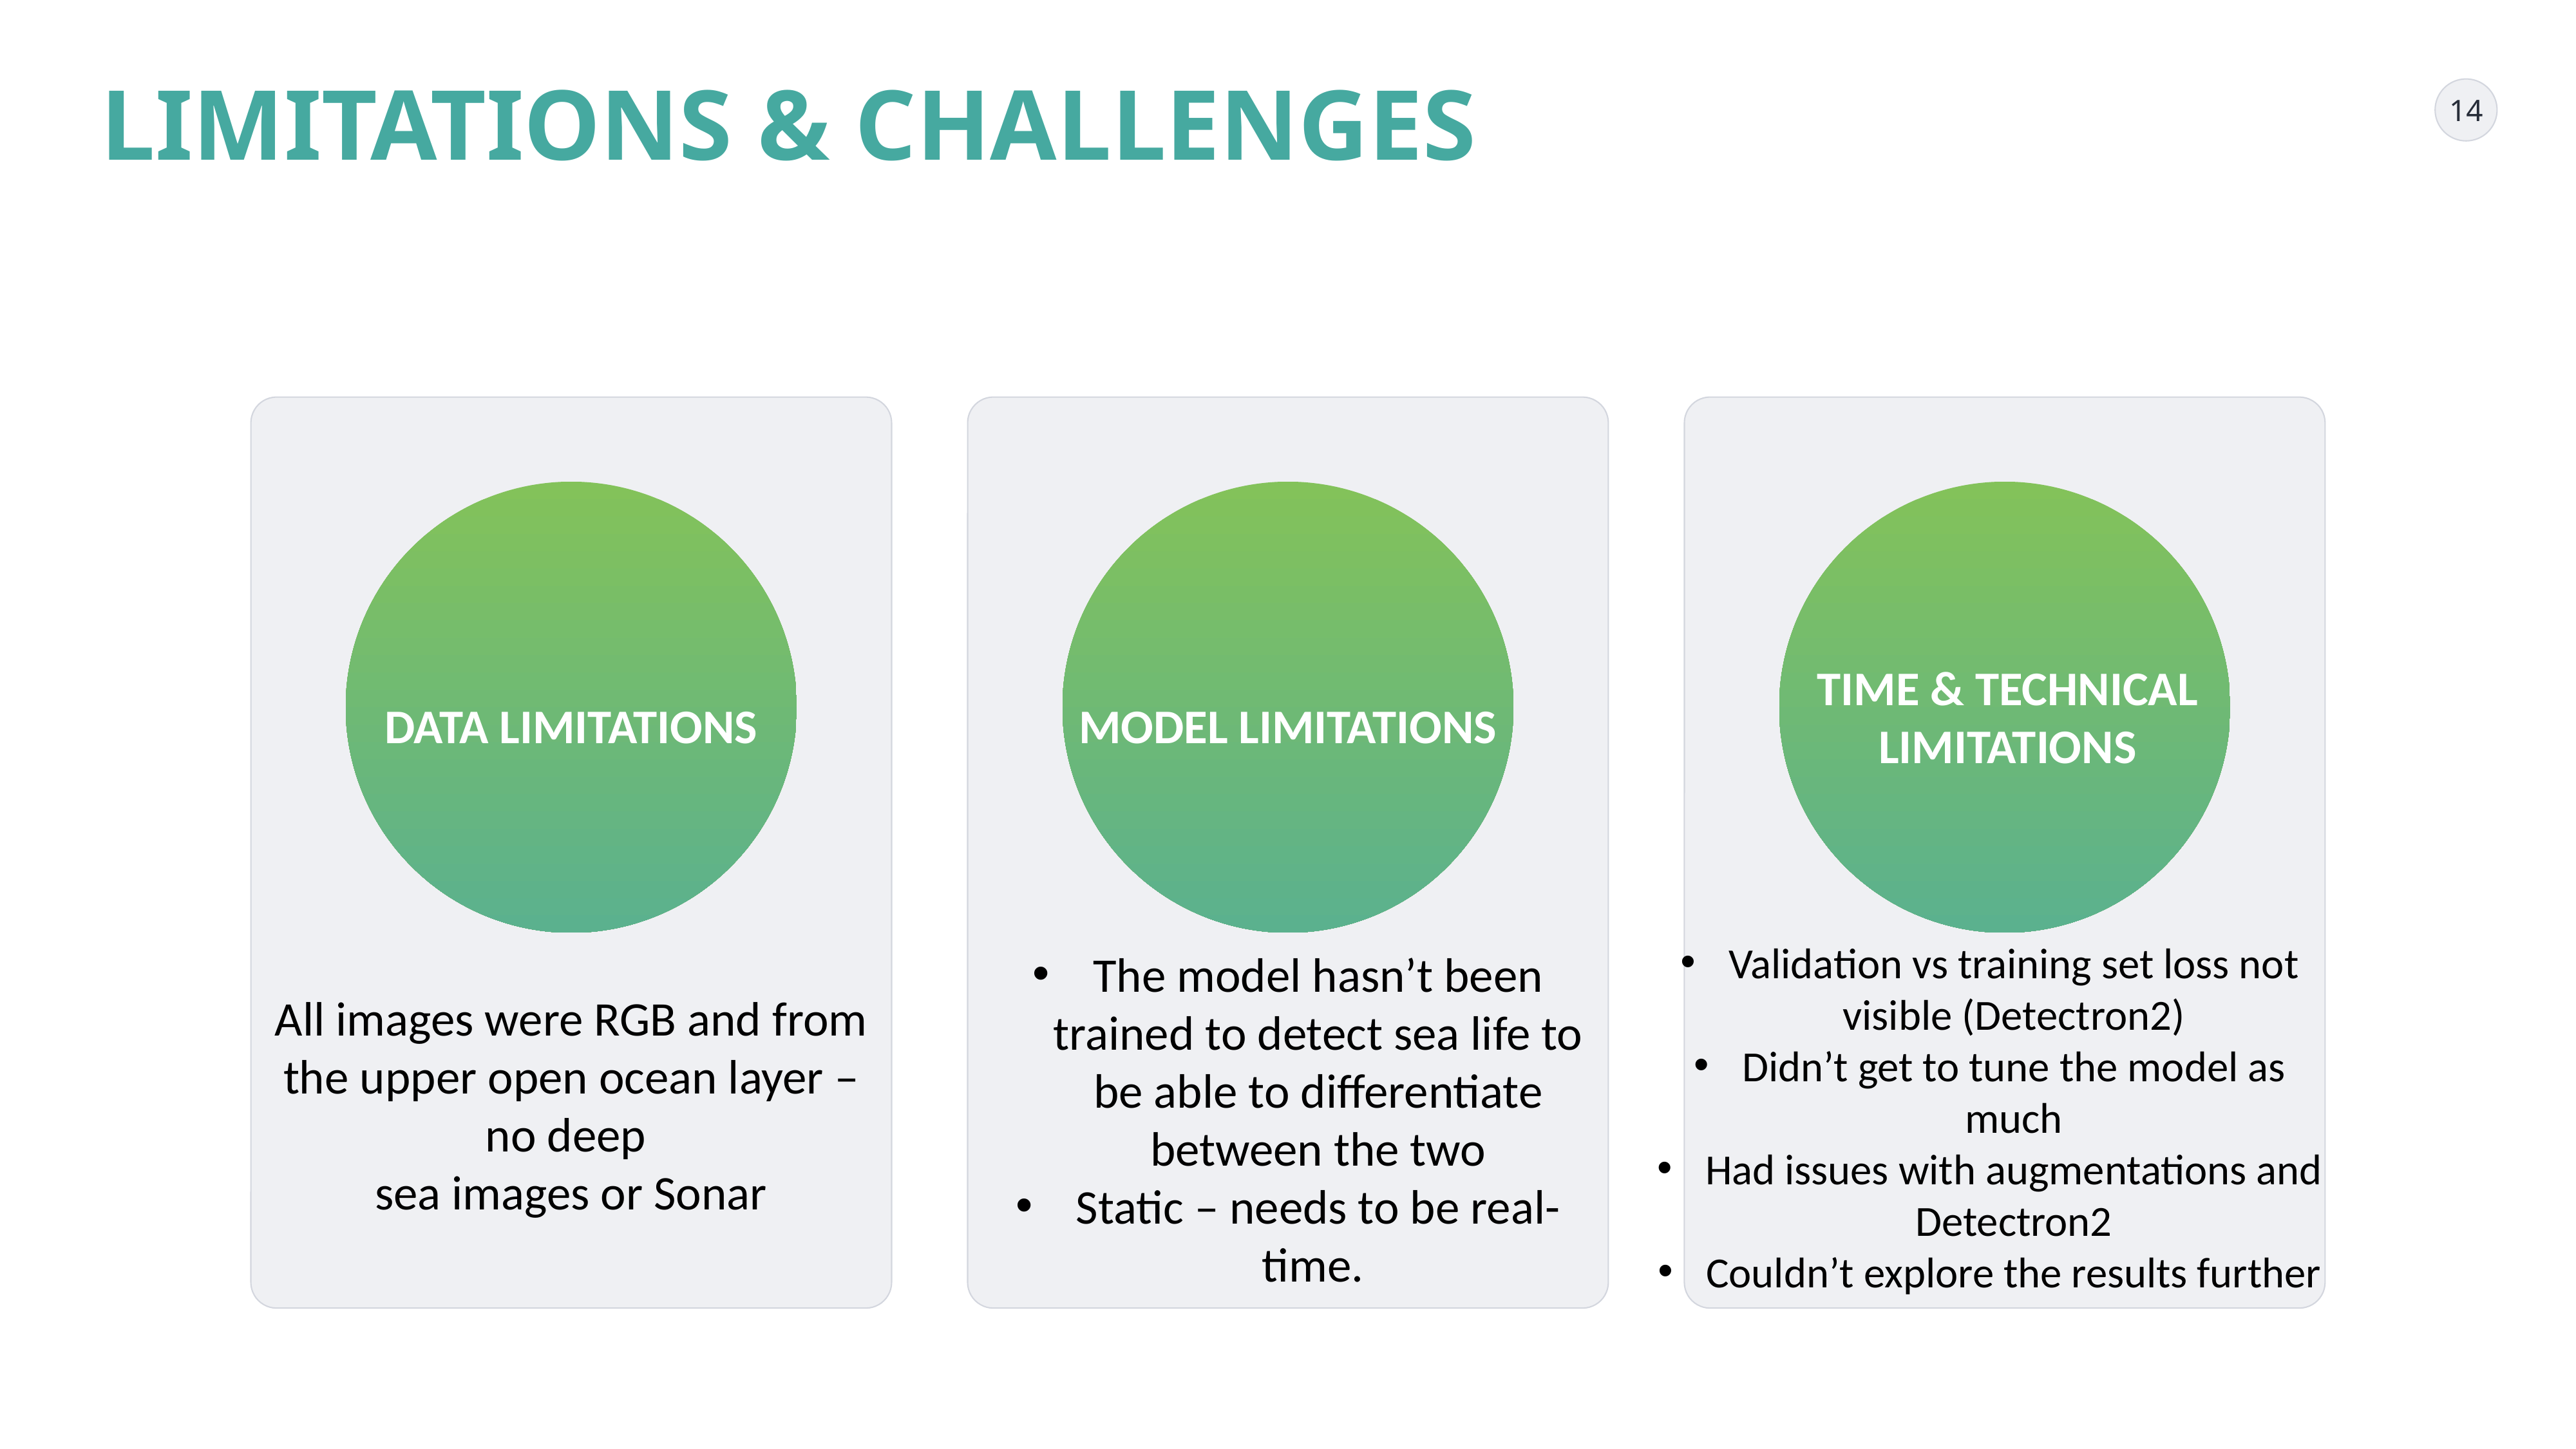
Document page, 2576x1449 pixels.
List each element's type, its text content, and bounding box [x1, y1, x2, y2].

text_box MODEL LIMITATIONS [966, 690, 1610, 758]
text_box LIMITATIONS & CHALLENGES [91, 58, 1963, 184]
text_box DATA LIMITATIONS [249, 690, 893, 758]
text_box TIME & TECHNICAL LIMITATIONS [1685, 652, 2330, 778]
text_box Validation vs training set loss not visible (Detectron2) Didn’t get to tune the model as much Had issues with augmentations and Detectron2 Couldn’t explore the results further [1548, 931, 2334, 1301]
text_box The model hasn’t been trained to detect sea life to be able to differentiate between the two Static – needs to be real-time. [966, 938, 1548, 1296]
text_box All images were RGB and from the upper open ocean layer – no deep sea images or Sonar [249, 983, 893, 1224]
